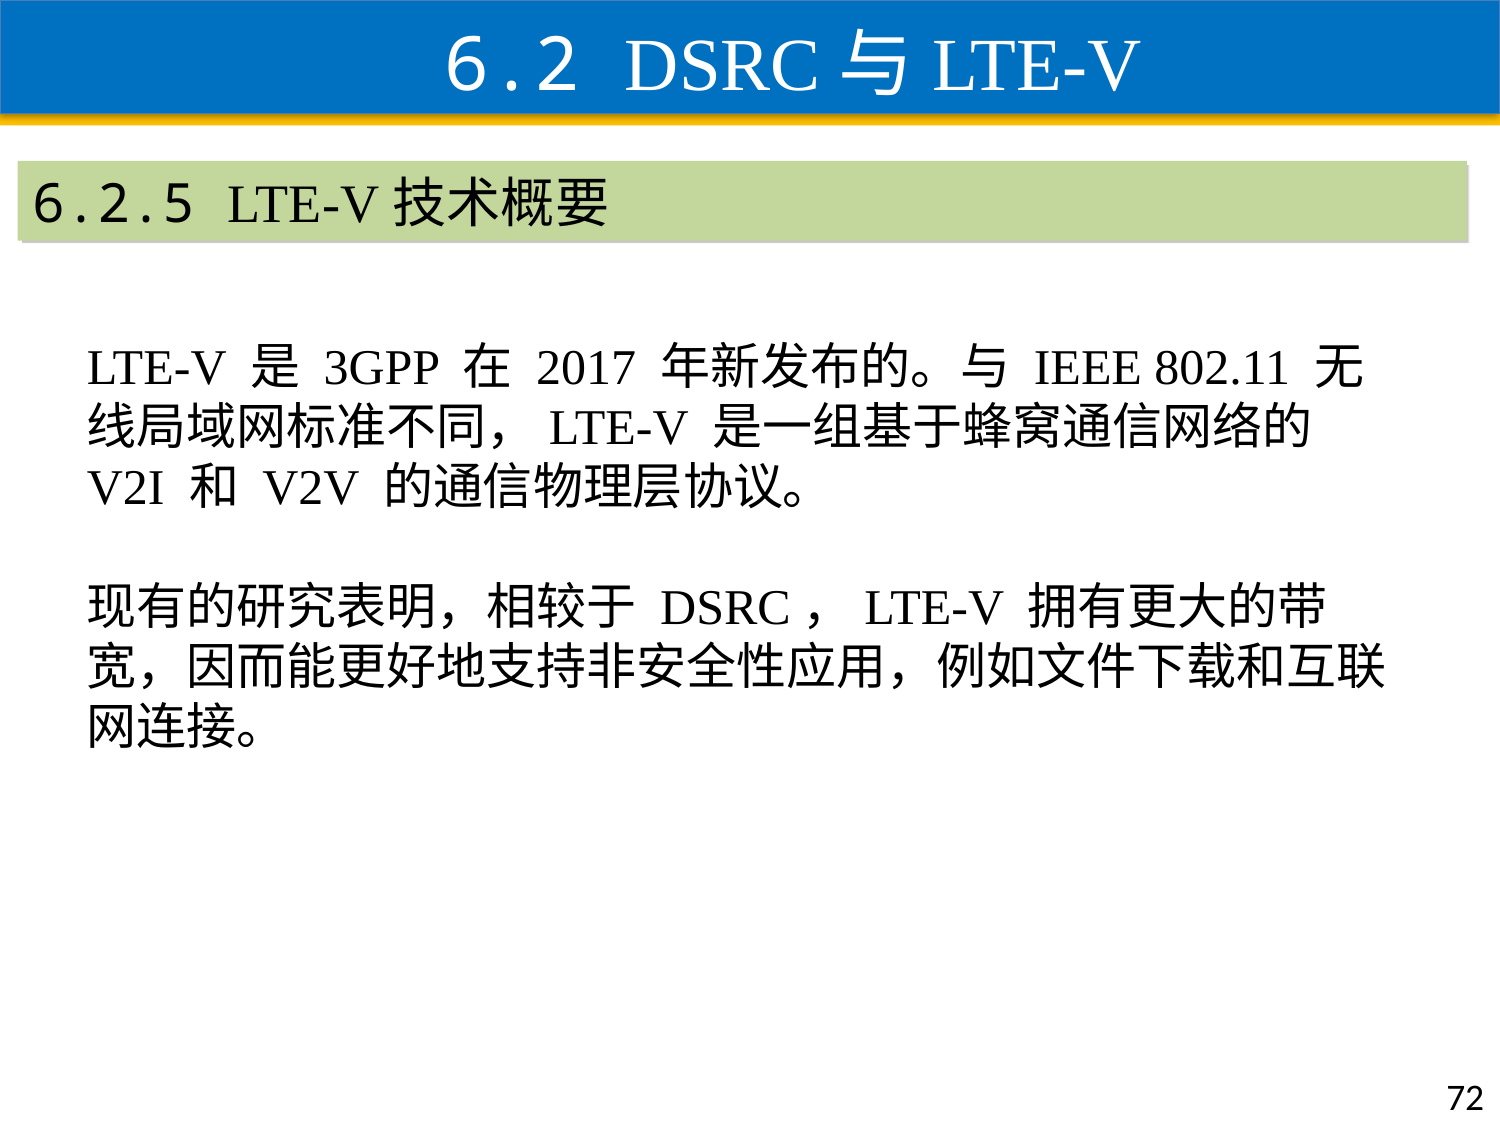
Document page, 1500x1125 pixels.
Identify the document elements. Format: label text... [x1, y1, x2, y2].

text_box LTE-V 是 3GPP 在 2017 年新发布的。与 IEEE 802.11 无线局域网标准不同，LTE-V 是一组基于蜂窝通信网络的 V2I 和 V2V 的通信物理层协议。 现有的研究表明，相较于 DSRC，LTE-V 拥有更大的带宽，因而能更好地支持非安全性应用，例如文件下载和互联网连接。 [72, 267, 1428, 762]
text_box 6.2 DSRC与LTE-V [0, 0, 1500, 114]
text_box 6.2.5 LTE-V技术概要 [17, 160, 1467, 241]
text_box 72 [1431, 1065, 1500, 1125]
